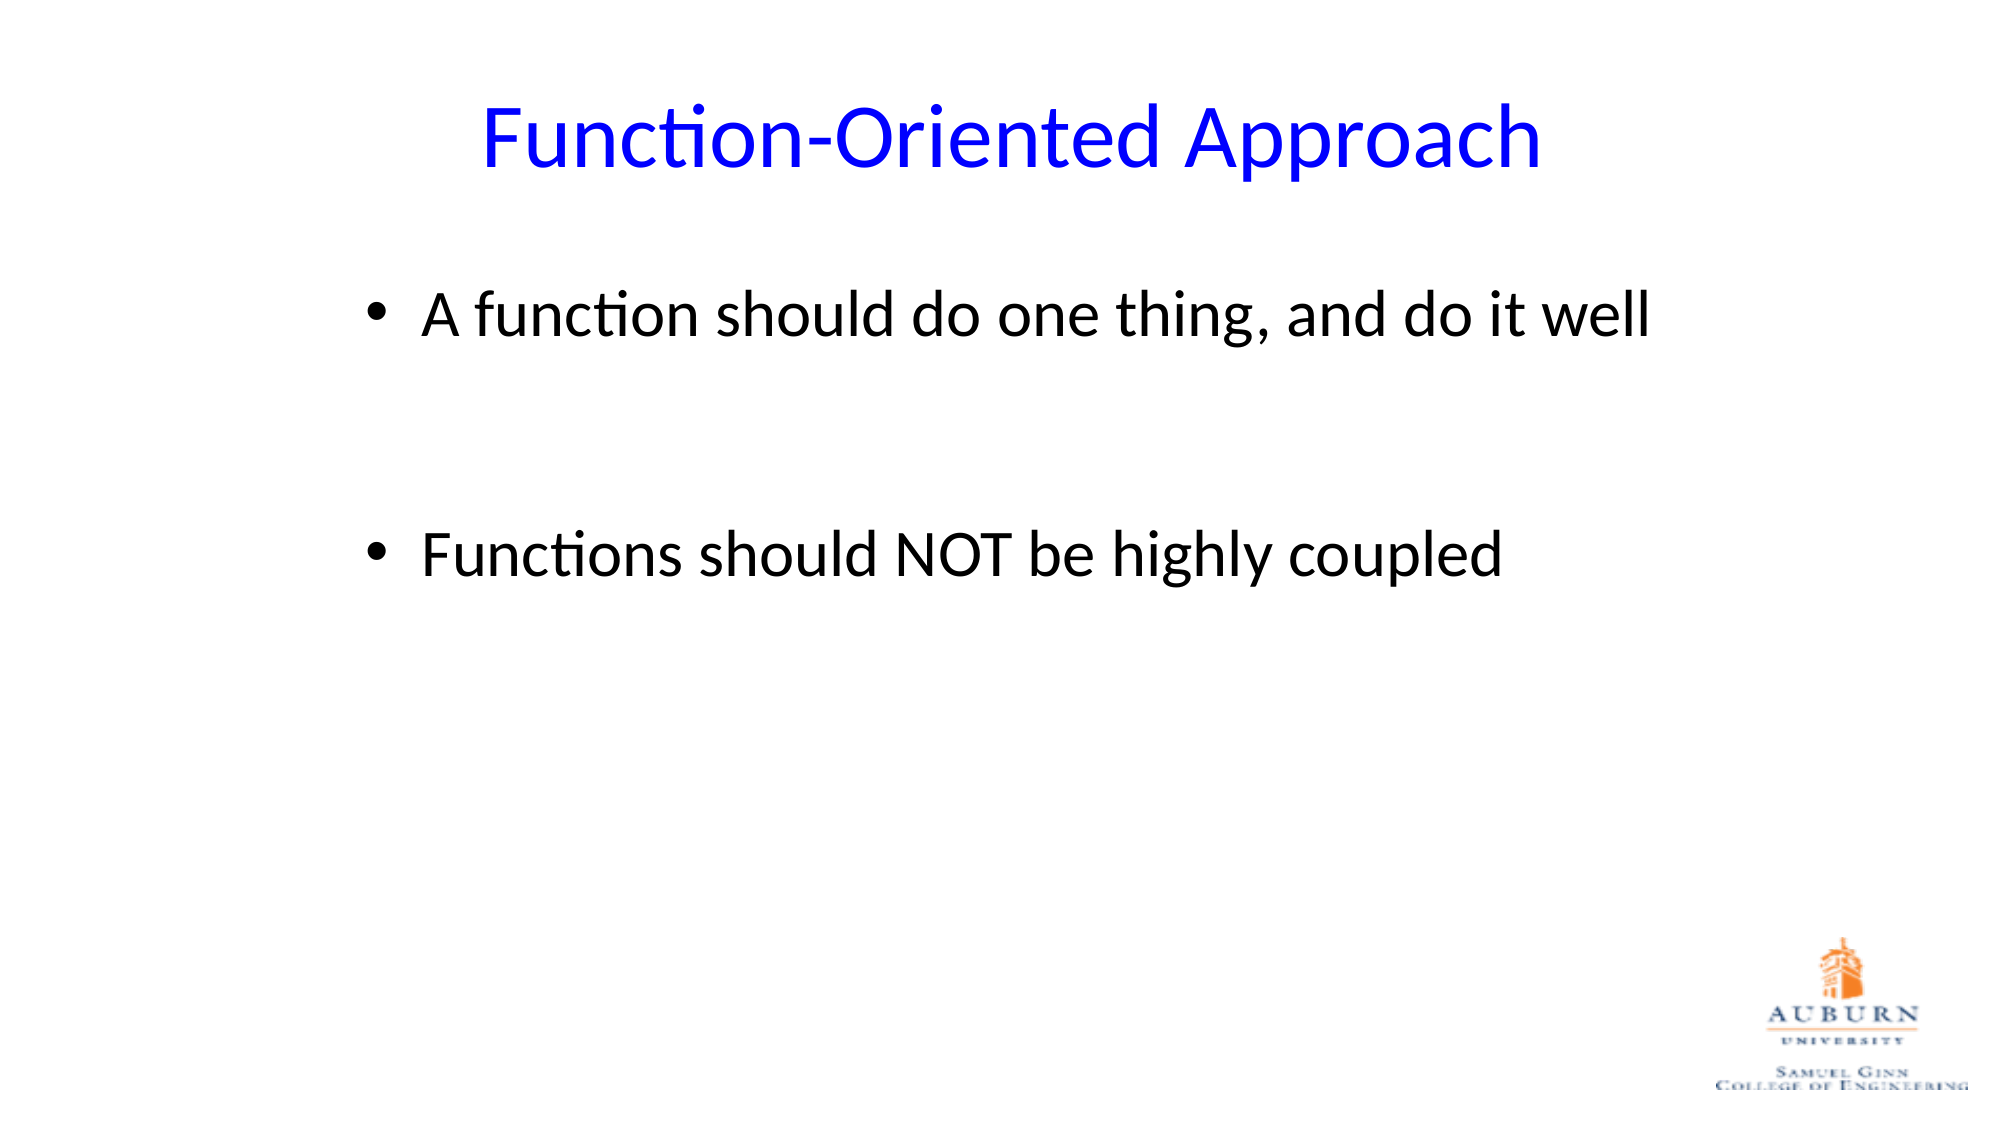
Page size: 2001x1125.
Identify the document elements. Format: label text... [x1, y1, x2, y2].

list A function should do one thing, and do it well Functions should NOT be highly coupled [350, 262, 1677, 1013]
picture [1716, 937, 1968, 1090]
title Function-Oriented Approach [313, 62, 1714, 200]
